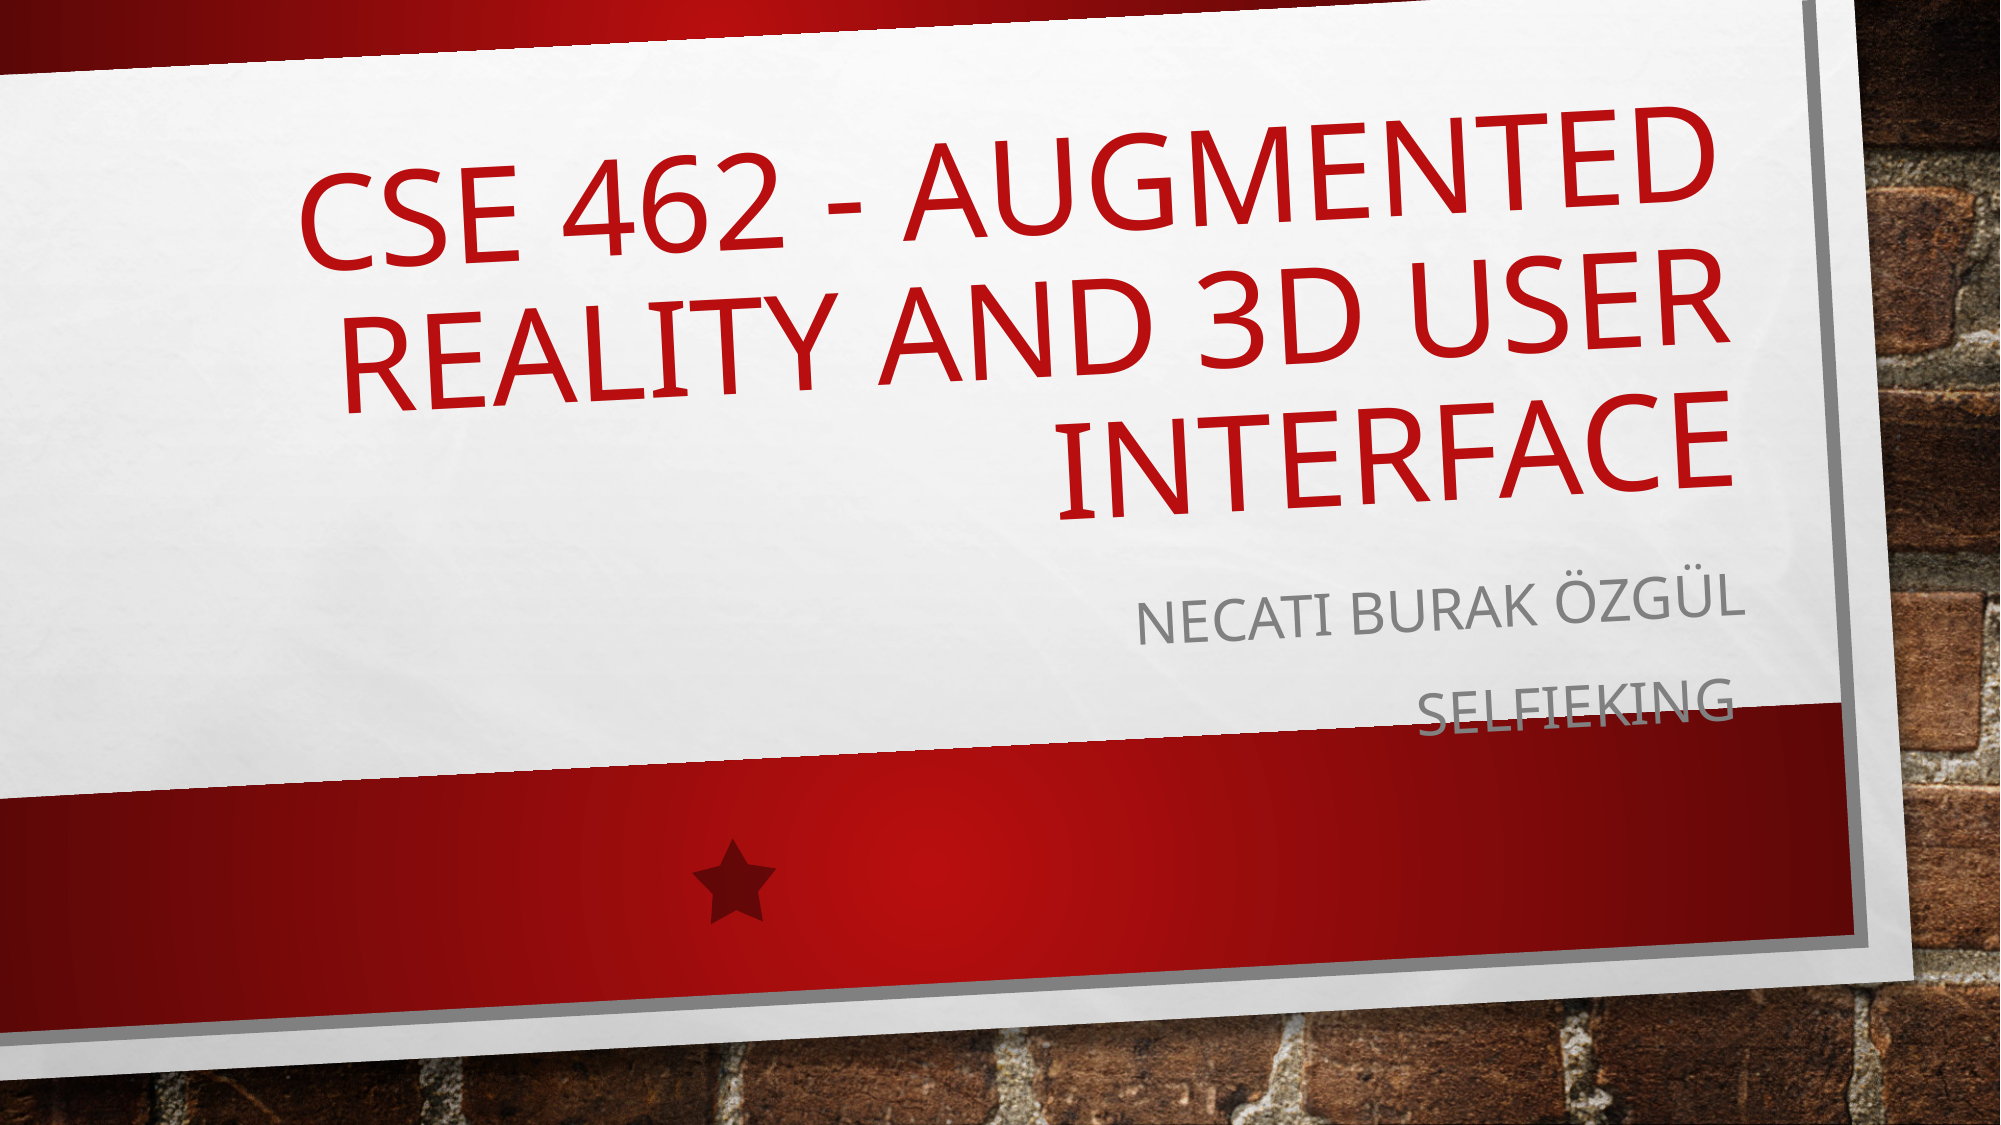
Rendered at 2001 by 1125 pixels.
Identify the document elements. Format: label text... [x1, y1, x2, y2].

subtitle Necati Burak Özgül SelfieKing [159, 533, 1763, 708]
picture [0, 0, 2000, 1125]
title CSE 462 - Augmented Reality And 3D User Interface [135, 67, 1758, 605]
